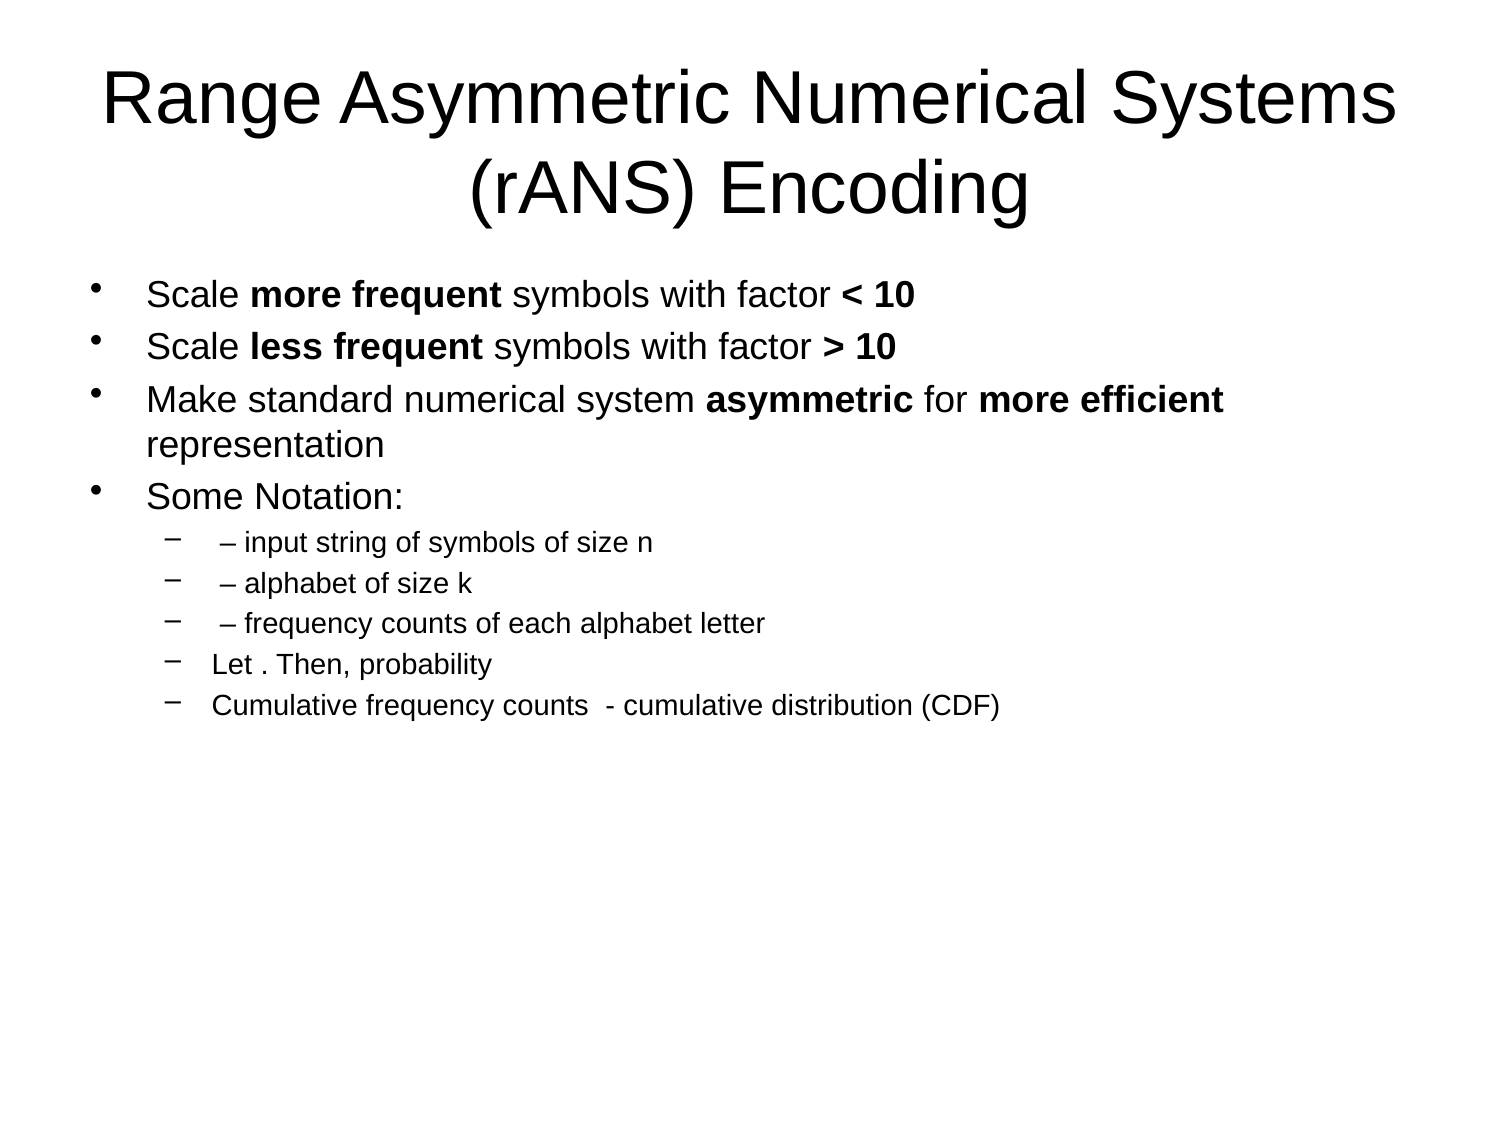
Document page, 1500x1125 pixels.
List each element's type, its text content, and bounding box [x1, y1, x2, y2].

title Range Asymmetric Numerical Systems (rANS) Encoding [74, 44, 1426, 233]
